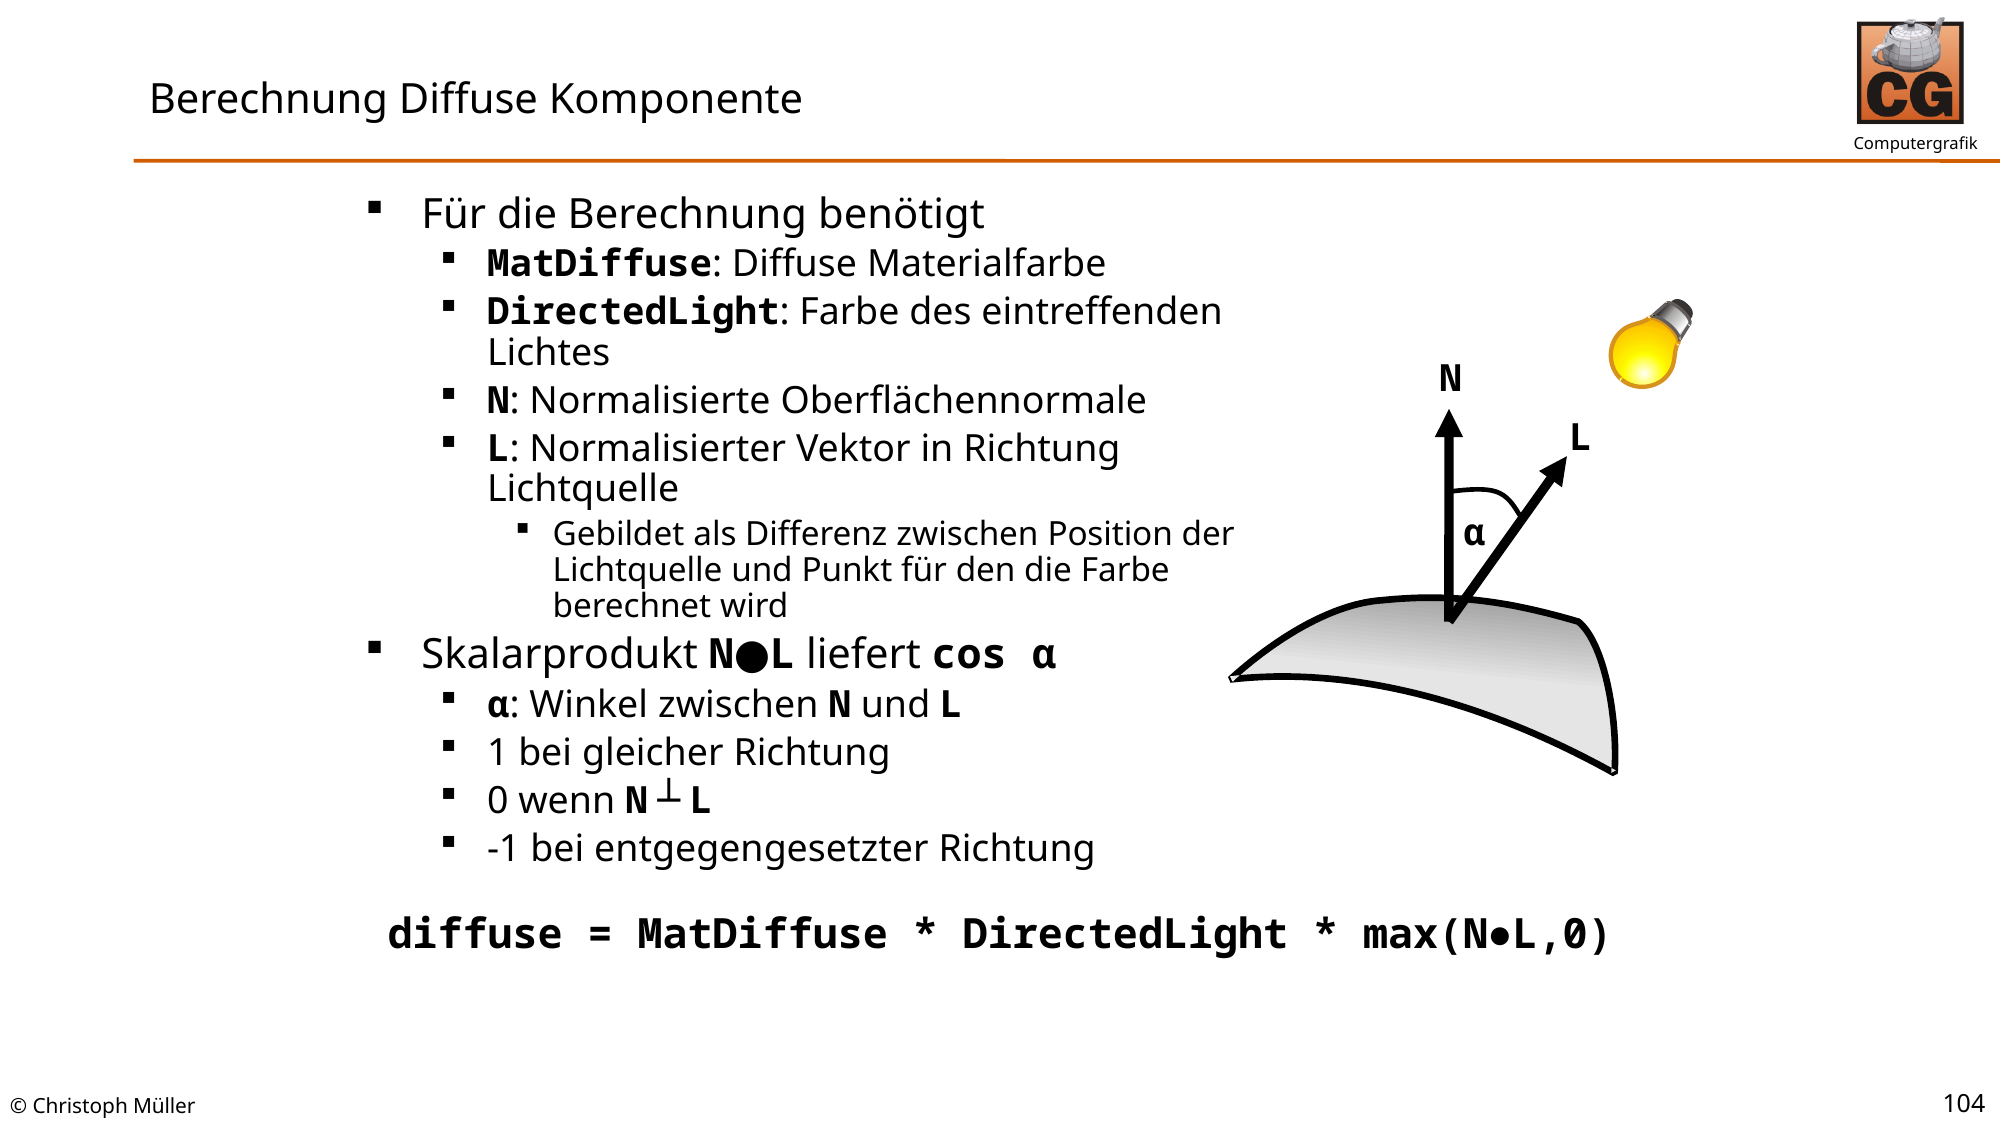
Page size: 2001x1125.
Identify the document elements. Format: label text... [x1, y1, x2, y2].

text_box α [1448, 500, 1501, 560]
list Für die Berechnung benötigt MatDiffuse: Diffuse Materialfarbe DirectedLight: Farbe des eintreffenden Lichtes N: Normalisierte Oberflächennormale L: Normalisierter Vektor in Richtung Lichtquelle Gebildet als Differenz zwischen Position der Lichtquelle und Punkt für den die Farbe berechnet wird Skalarprodukt N●L liefert cos α α: Winkel zwischen N und L 1 bei gleicher Richtung 0 wenn N ┴ L -1 bei entgegengesetzter Richtung [349, 184, 1296, 882]
text_box N [1424, 346, 1477, 407]
text_box L [1554, 405, 1607, 466]
text_box [1442, 408, 1456, 491]
picture [1850, 15, 1970, 130]
title Berechnung Diffuse Komponente [133, 42, 1457, 151]
text_box [1501, 466, 1566, 549]
picture [1212, 585, 1627, 786]
text_box [1448, 489, 1520, 516]
text_box diffuse = MatDiffuse * DirectedLight * max(N●L,0) [303, 904, 1697, 965]
picture [1602, 290, 1706, 394]
